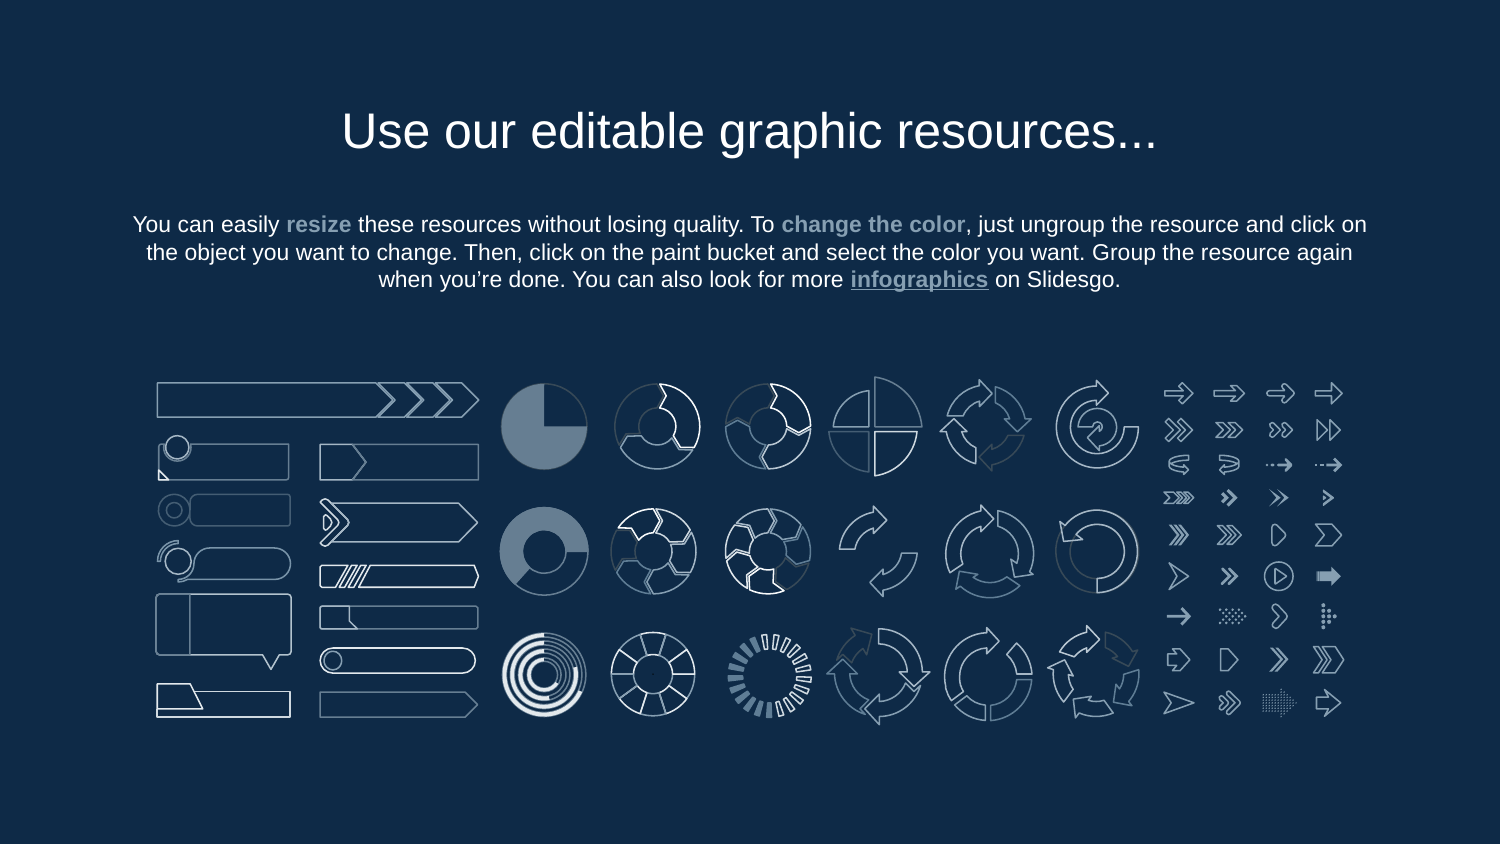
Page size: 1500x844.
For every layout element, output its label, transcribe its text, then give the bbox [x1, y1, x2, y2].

text_box [1316, 689, 1341, 717]
text_box [1316, 566, 1341, 586]
text_box [1164, 382, 1193, 404]
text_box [608, 508, 699, 595]
title Use our editable graphic resources... [117, 83, 1383, 163]
text_box [1166, 607, 1192, 626]
text_box [1214, 385, 1245, 402]
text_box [1322, 489, 1335, 507]
text_box [1264, 561, 1294, 591]
text_box [158, 494, 291, 526]
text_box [1268, 488, 1290, 507]
text_box [1169, 455, 1189, 475]
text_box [1163, 491, 1194, 504]
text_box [319, 647, 476, 674]
text_box [1219, 455, 1239, 475]
text_box [1315, 524, 1342, 546]
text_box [826, 627, 931, 725]
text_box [157, 540, 291, 583]
text_box [1220, 648, 1238, 671]
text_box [728, 634, 812, 718]
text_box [1042, 380, 1139, 469]
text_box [1047, 625, 1140, 719]
text_box [1315, 382, 1343, 404]
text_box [1217, 525, 1242, 545]
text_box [828, 376, 923, 477]
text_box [319, 444, 479, 481]
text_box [500, 507, 589, 596]
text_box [319, 498, 478, 547]
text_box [723, 508, 813, 595]
text_box [1266, 383, 1295, 403]
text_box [605, 383, 702, 470]
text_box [501, 383, 588, 470]
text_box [1215, 422, 1243, 438]
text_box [939, 627, 1033, 721]
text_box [155, 593, 292, 670]
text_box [1217, 690, 1241, 715]
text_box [1168, 524, 1190, 546]
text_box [1219, 567, 1239, 586]
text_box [1264, 458, 1293, 472]
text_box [488, 618, 601, 731]
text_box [1316, 419, 1341, 441]
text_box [1041, 509, 1139, 594]
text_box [1220, 488, 1238, 507]
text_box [1164, 418, 1193, 442]
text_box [1218, 608, 1247, 625]
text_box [156, 683, 291, 718]
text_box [1313, 646, 1345, 674]
text_box [1163, 692, 1194, 714]
text_box [1169, 562, 1189, 590]
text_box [1320, 602, 1337, 630]
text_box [839, 505, 918, 597]
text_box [611, 632, 695, 717]
text_box [1272, 604, 1288, 629]
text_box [1314, 457, 1343, 473]
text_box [939, 379, 1032, 472]
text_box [157, 382, 479, 418]
text_box [1271, 524, 1286, 546]
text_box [319, 605, 479, 630]
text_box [725, 383, 811, 470]
text_box You can easily resize these resources without losing quality. To change the color, just ungroup the resource and click on the object you want to change. Then, click on the paint bucket and select the color you want. Group the resource again when you’re done. You can also look for more infographics on Slidesgo. [117, 194, 1383, 322]
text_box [158, 435, 289, 481]
text_box [1167, 648, 1190, 671]
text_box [937, 504, 1034, 598]
text_box [320, 692, 478, 718]
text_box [1268, 422, 1293, 438]
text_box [319, 564, 479, 588]
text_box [1261, 688, 1298, 718]
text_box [1268, 647, 1289, 672]
